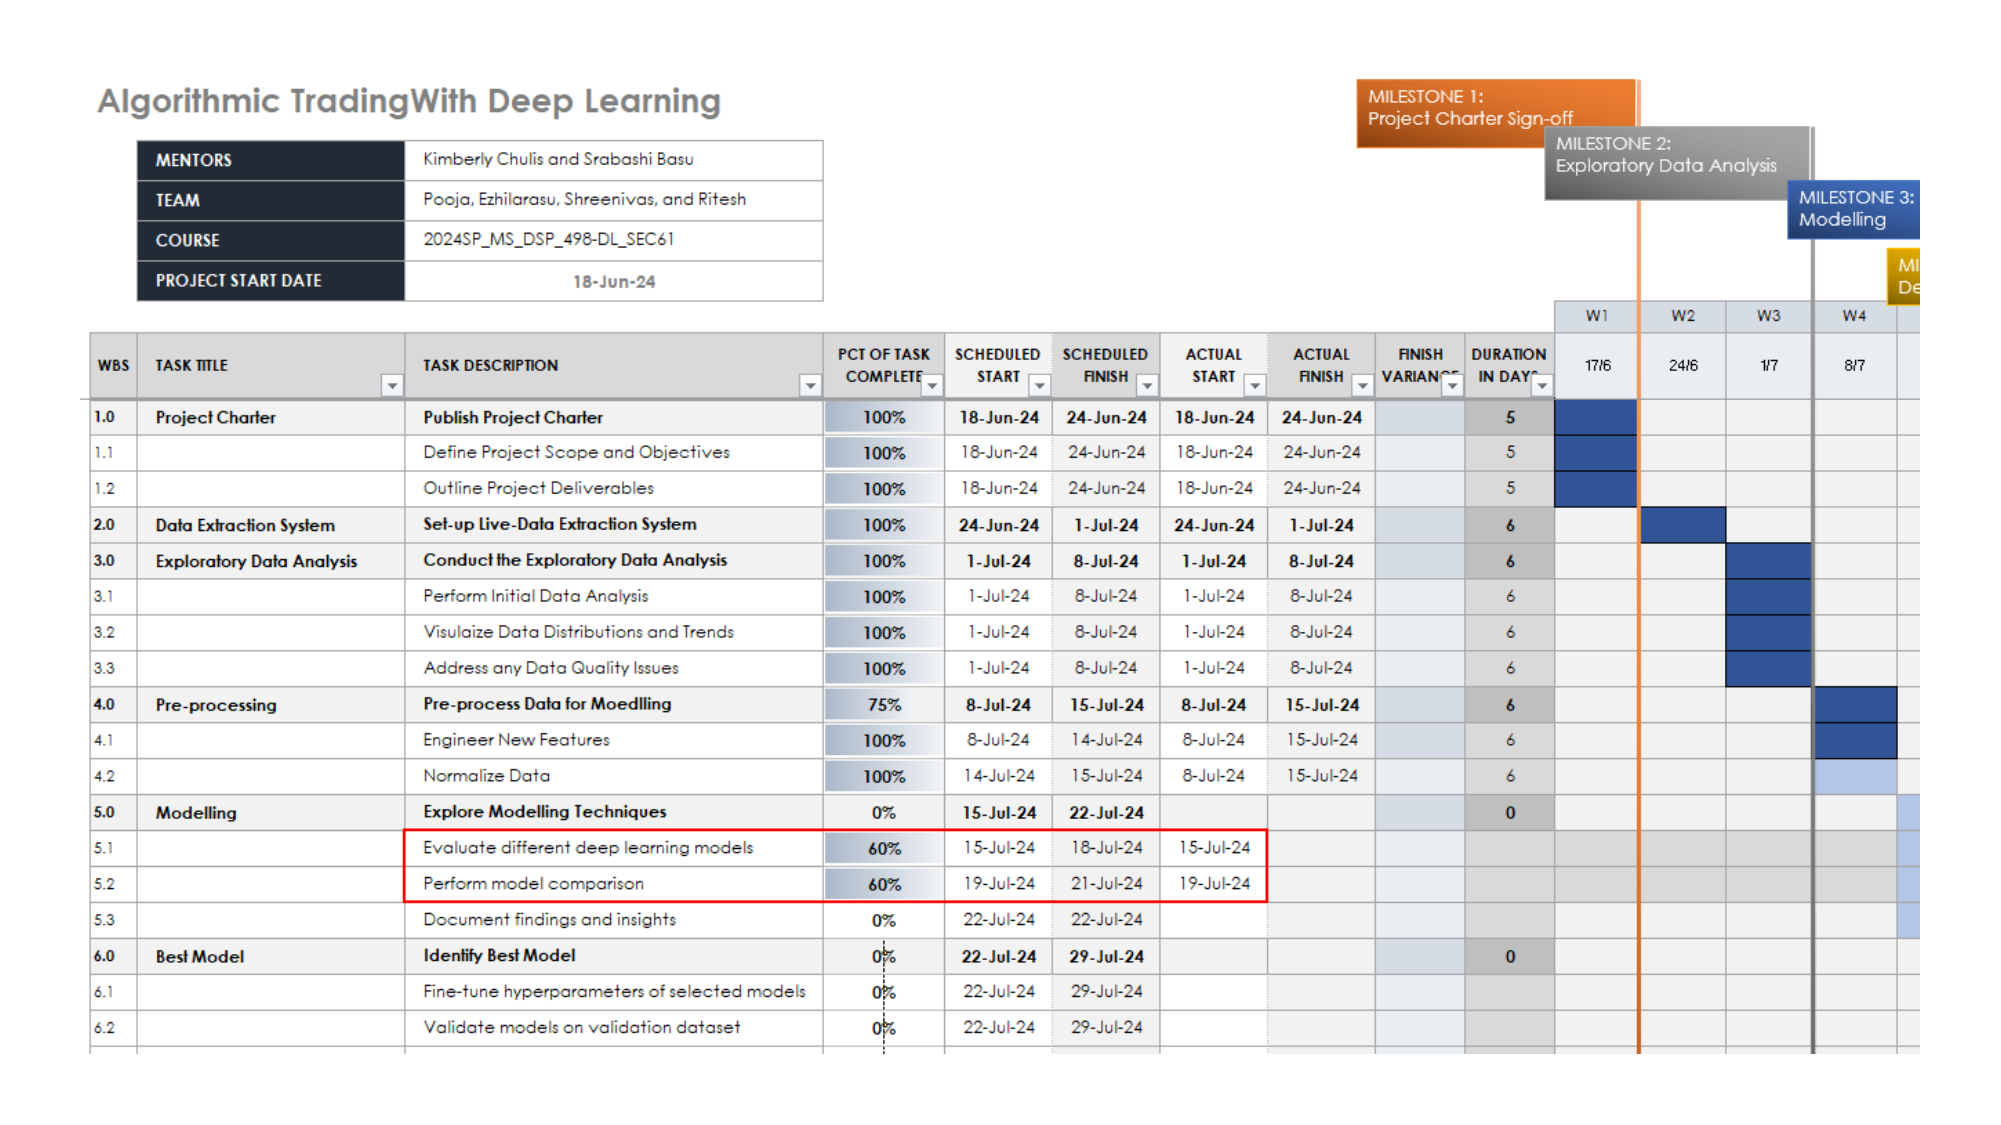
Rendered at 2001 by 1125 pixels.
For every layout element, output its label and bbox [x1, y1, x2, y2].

picture [79, 71, 1921, 1054]
